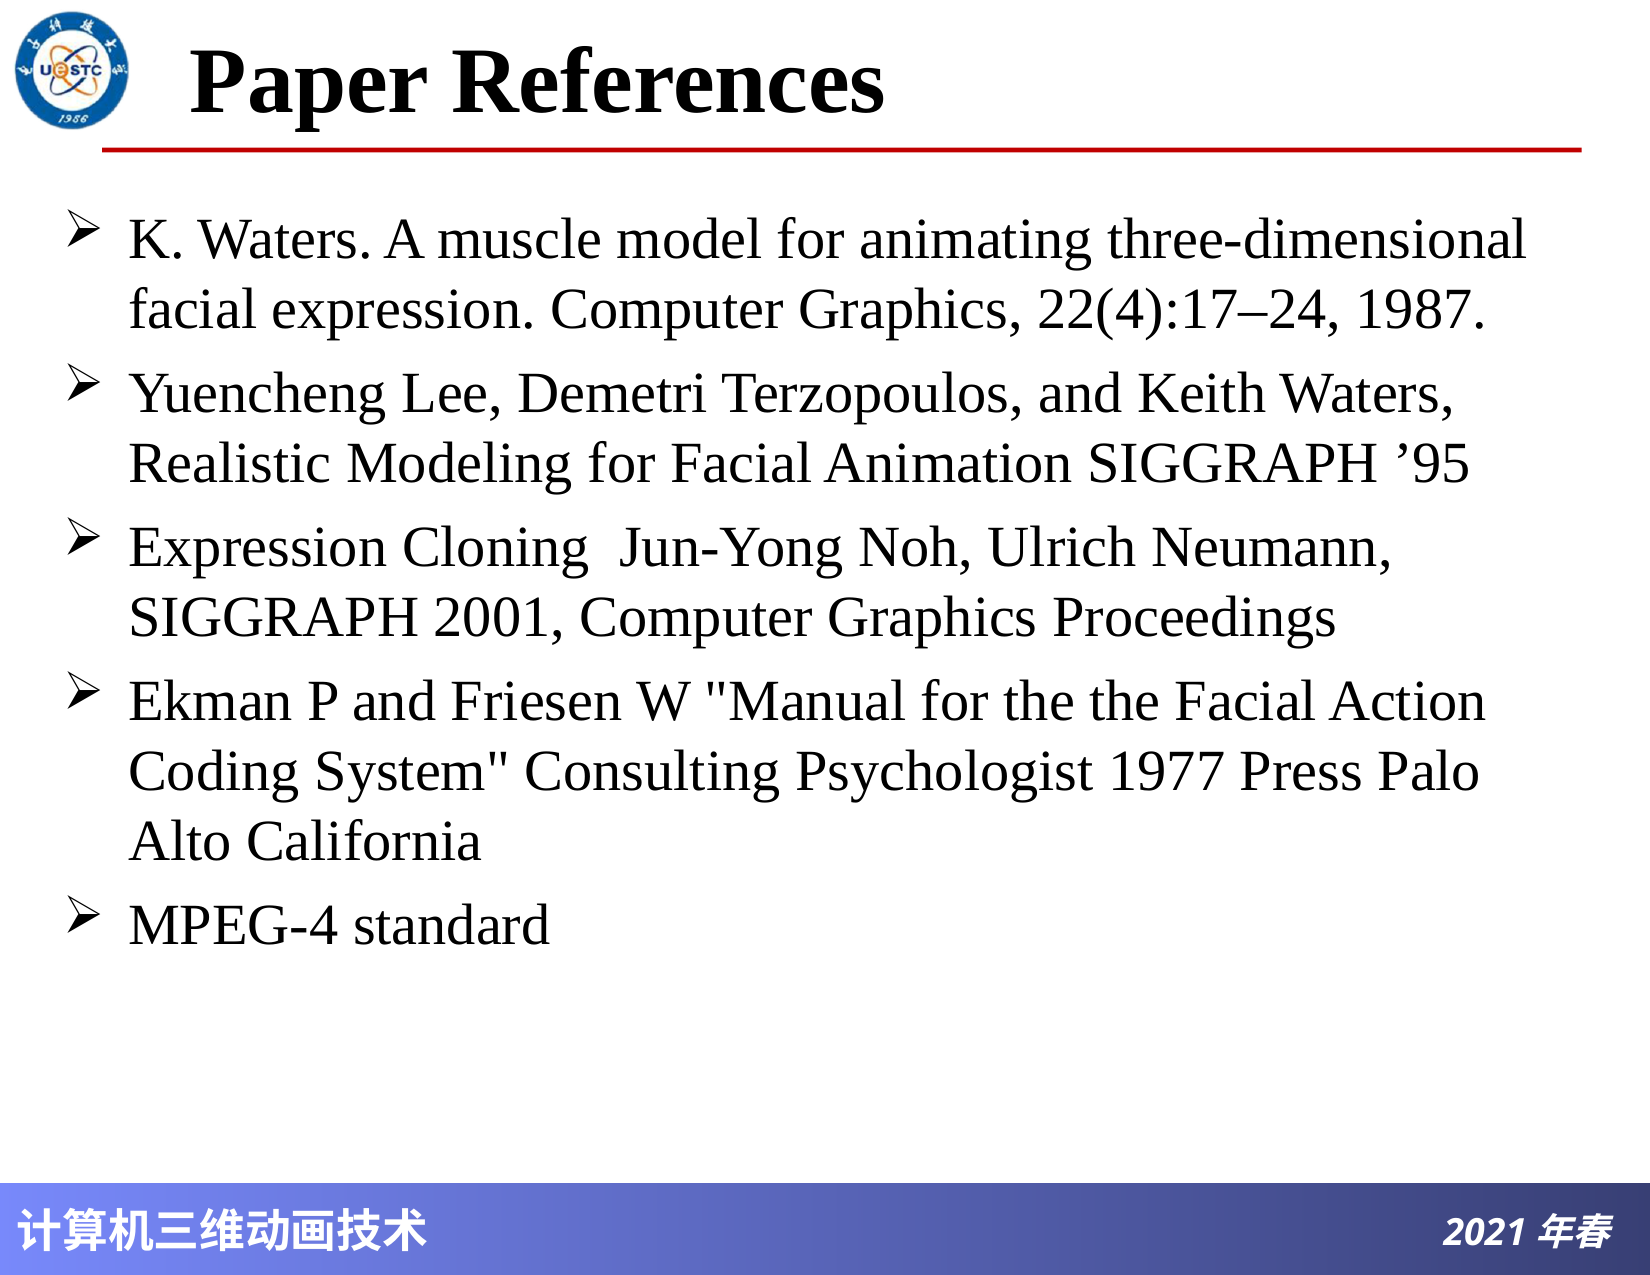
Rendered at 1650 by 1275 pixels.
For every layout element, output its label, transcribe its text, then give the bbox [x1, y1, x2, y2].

text_box Paper References [175, 11, 1582, 142]
text_box K. Waters. A muscle model for animating three-dimensional facial expression. Computer Graphics, 22(4):17–24, 1987. Yuencheng Lee, Demetri Terzopoulos, and Keith Waters, Realistic Modeling for Facial Animation SIGGRAPH ’95 Expression Cloning Jun-Yong Noh, Ulrich Neumann, SIGGRAPH 2001, Computer Graphics Proceedings Ekman P and Friesen W "Manual for the the Facial Action Coding System" Consulting Psychologist 1977 Press Palo Alto California MPEG-4 standard [63, 199, 1575, 957]
picture [0, 0, 136, 140]
